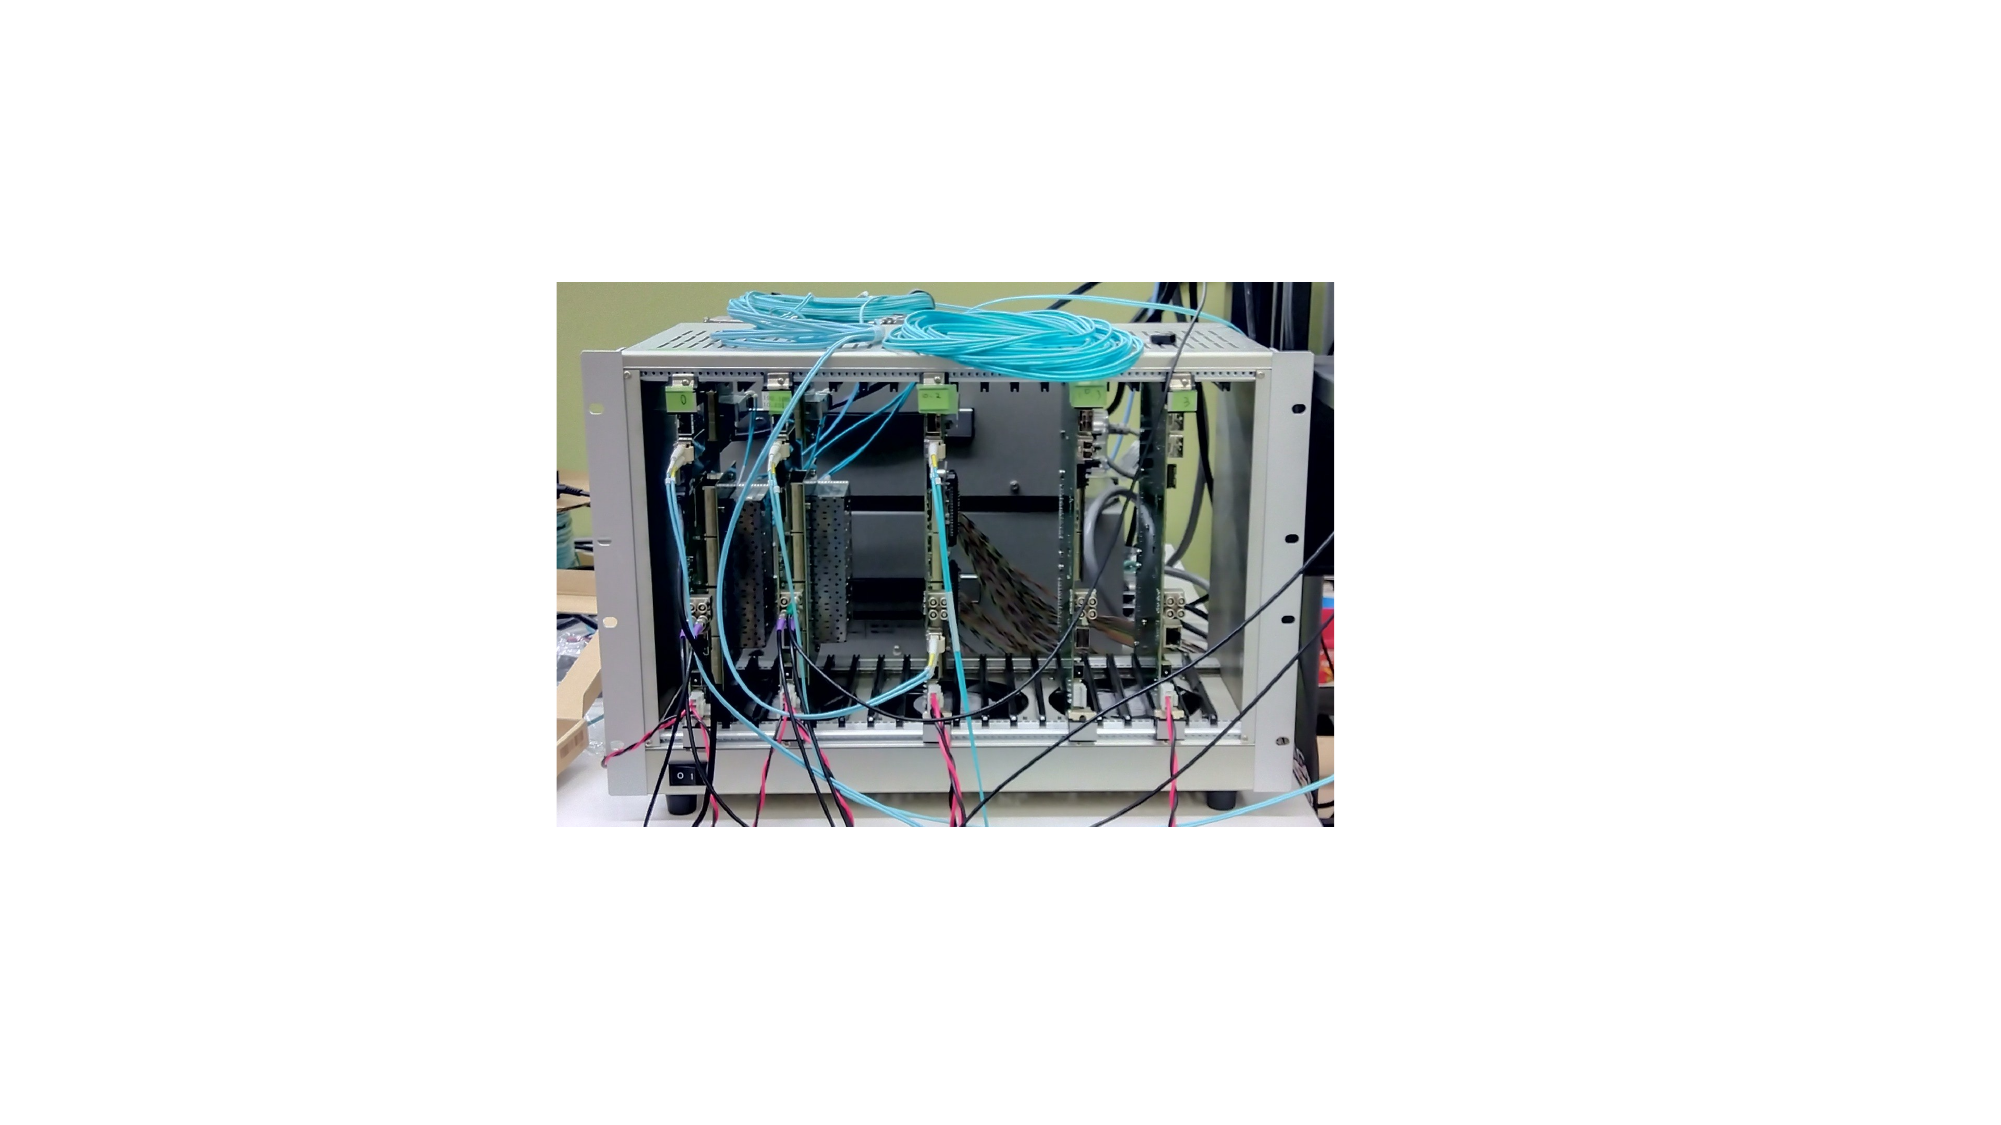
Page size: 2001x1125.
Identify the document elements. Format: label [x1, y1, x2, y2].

picture [556, 282, 1335, 827]
